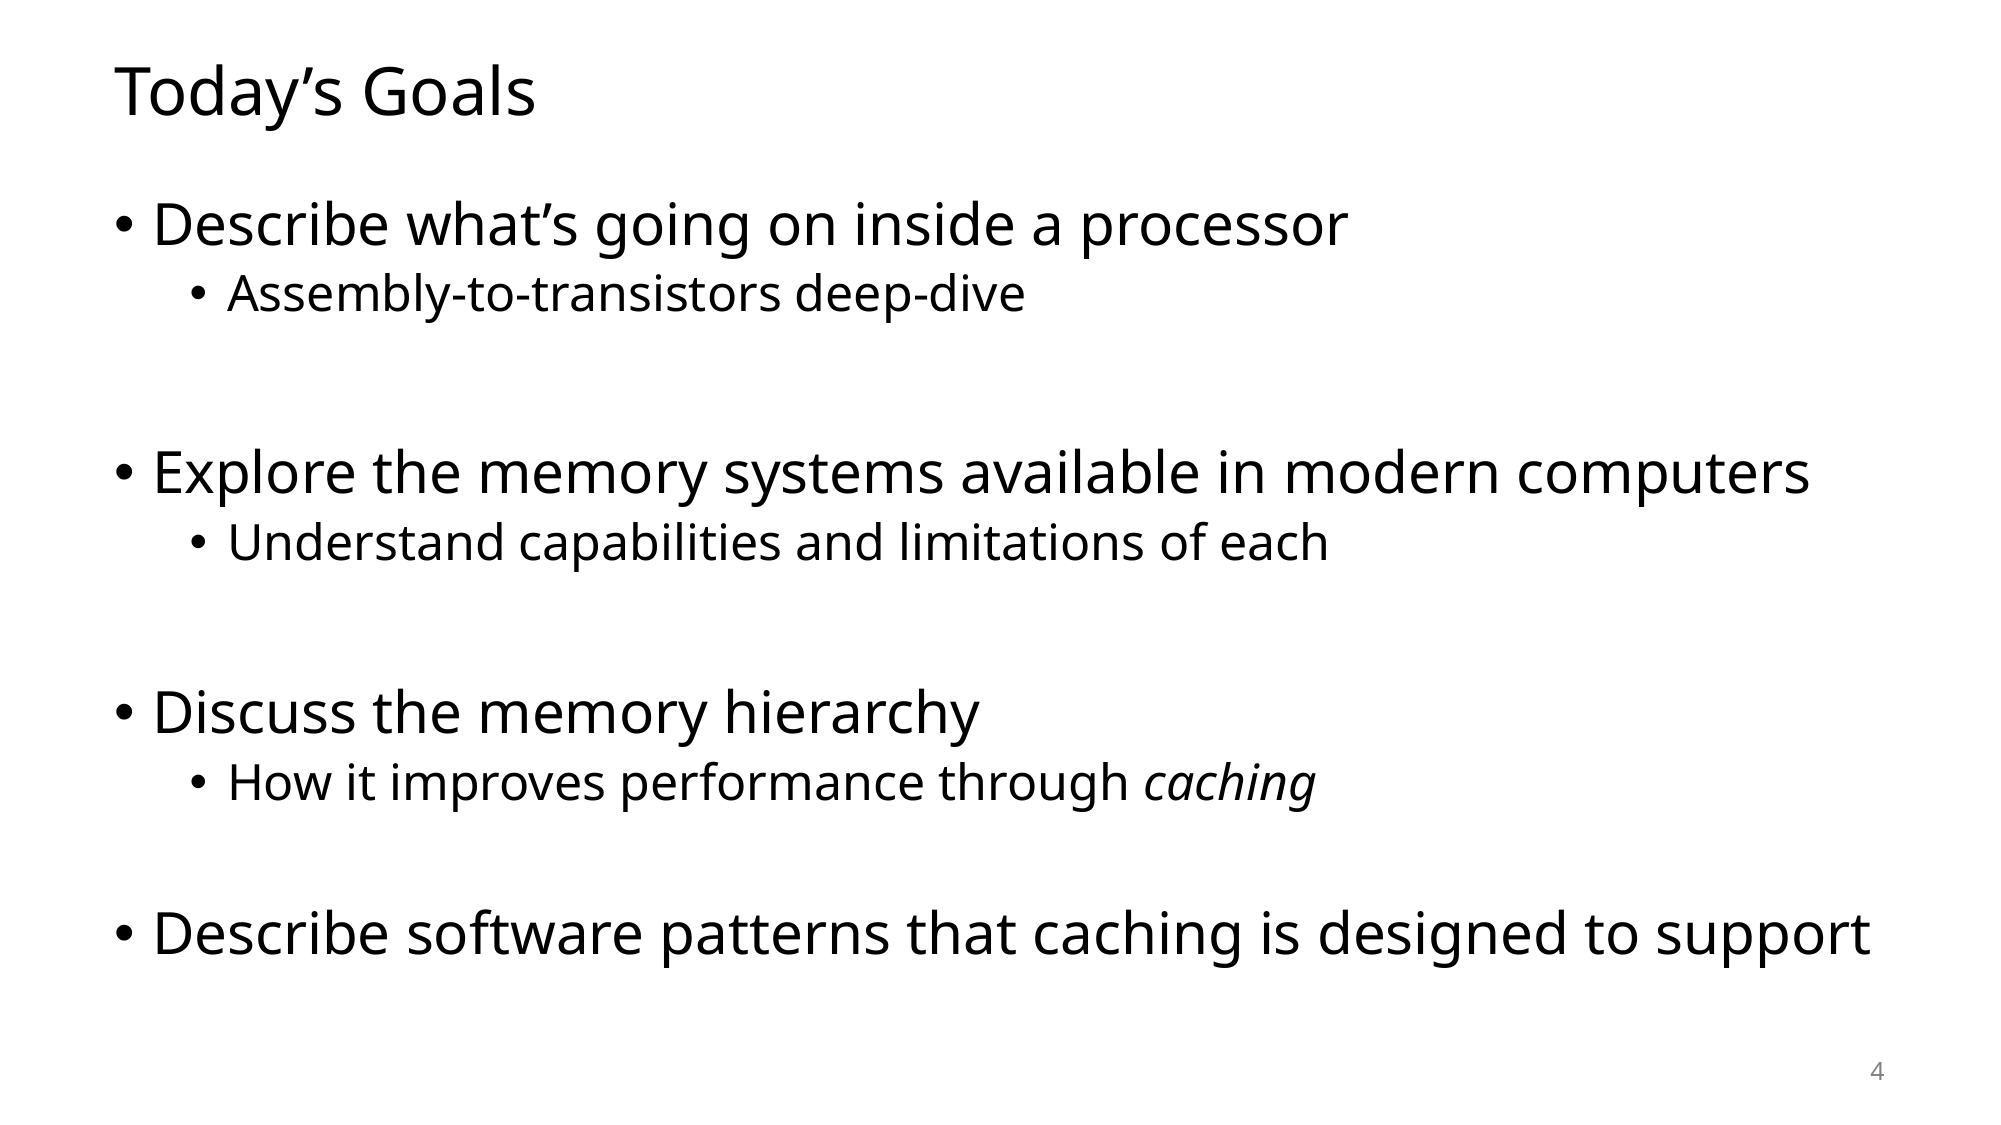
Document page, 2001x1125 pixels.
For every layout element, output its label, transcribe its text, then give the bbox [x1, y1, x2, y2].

slide_number 4 [1749, 1042, 1900, 1103]
list Describe what’s going on inside a processor Assembly-to-transistors deep-dive Explore the memory systems available in modern computers Understand capabilities and limitations of each Discuss the memory hierarchy How it improves performance through caching Describe software patterns that caching is designed to support [99, 187, 1900, 1013]
title Today’s Goals [99, 37, 1900, 150]
